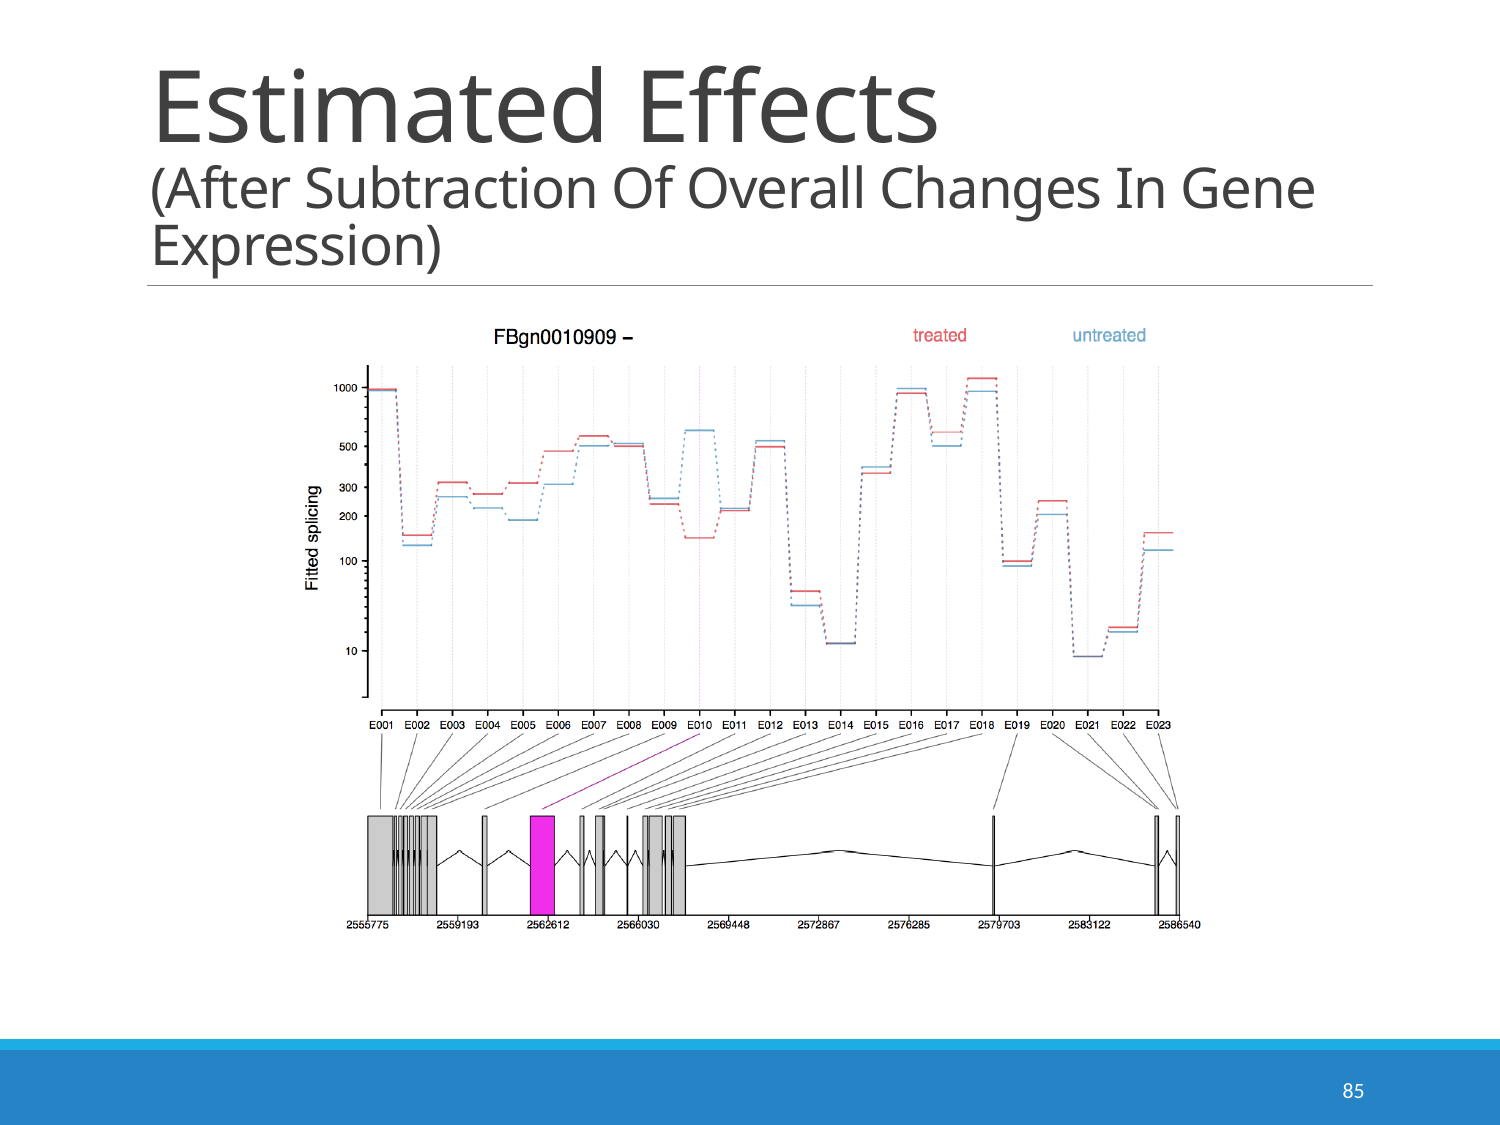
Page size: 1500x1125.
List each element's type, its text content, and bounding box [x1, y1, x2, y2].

title Estimated Effects (After Subtraction Of Overall Changes In Gene Expression) [135, 47, 1373, 285]
slide_number 85 [1218, 1059, 1380, 1120]
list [242, 302, 1265, 964]
